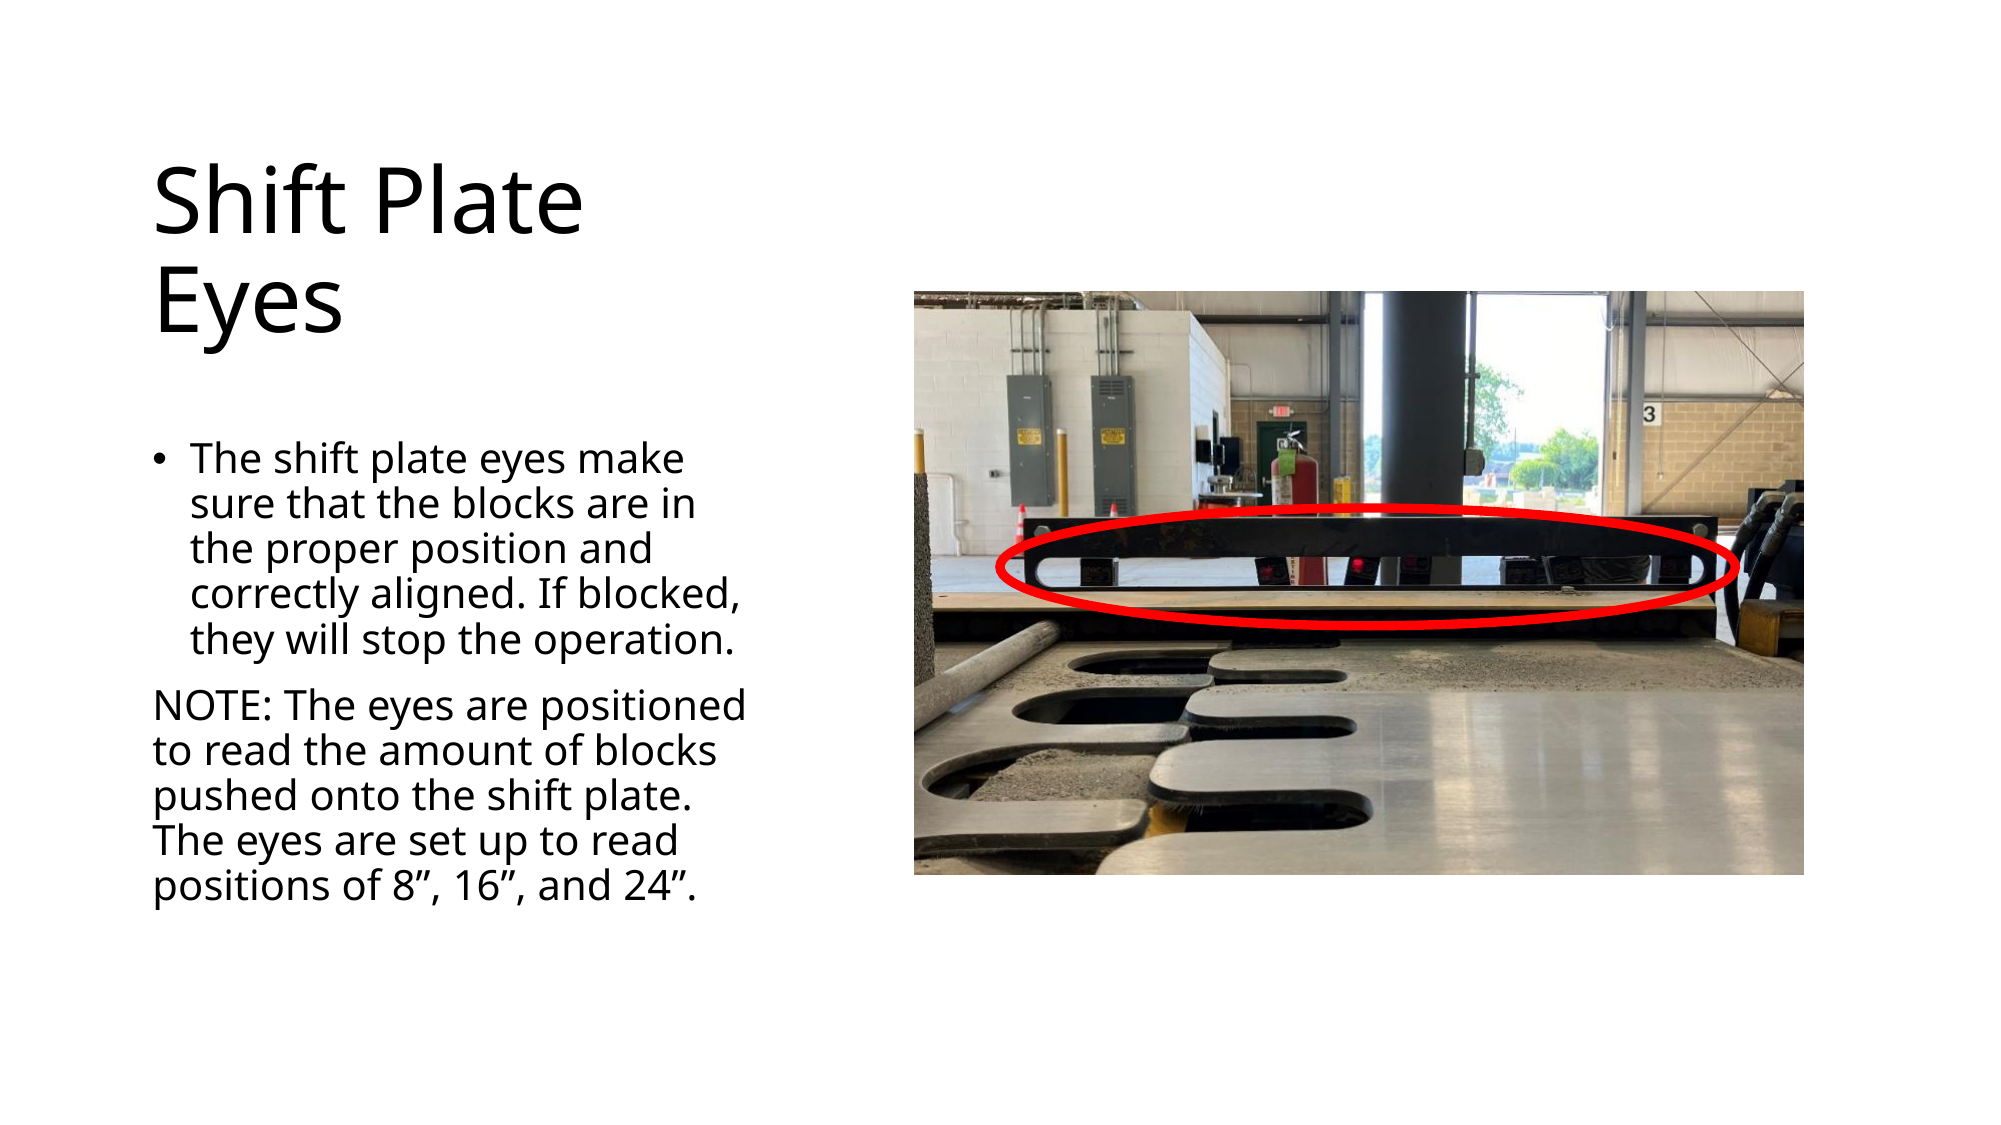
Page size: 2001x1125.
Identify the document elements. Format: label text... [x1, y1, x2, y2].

title Shift Plate Eyes [137, 105, 776, 401]
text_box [913, 290, 1804, 875]
list The shift plate eyes make sure that the blocks are in the proper position and correctly aligned. If blocked, they will stop the operation. NOTE: The eyes are positioned to read the amount of blocks pushed onto the shift plate. The eyes are set up to read positions of 8”, 16”, and 24”. [137, 430, 776, 1014]
